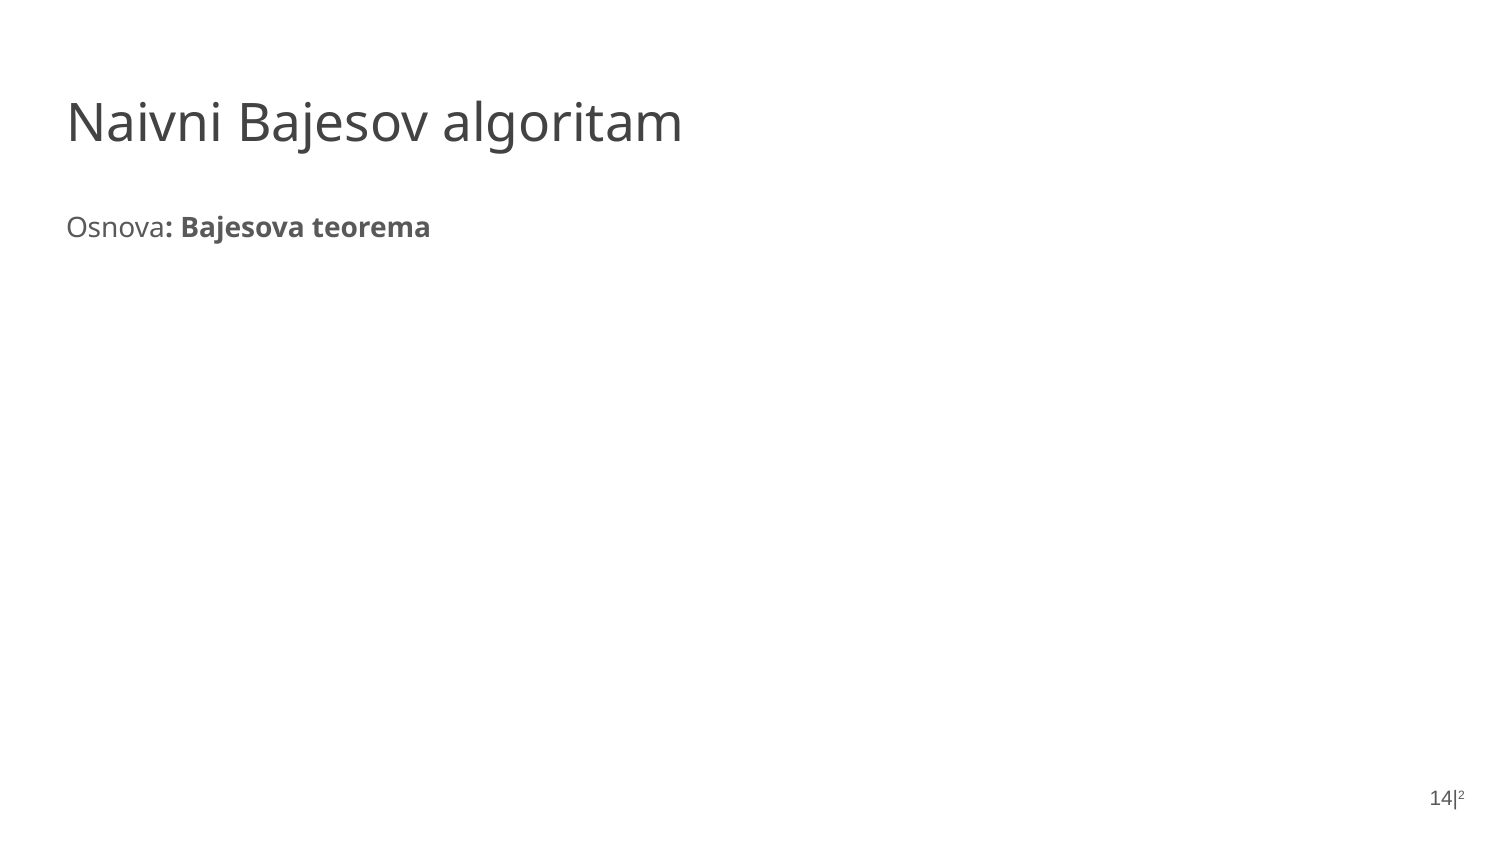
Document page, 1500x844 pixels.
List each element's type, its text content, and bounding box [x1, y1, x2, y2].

slide_number 14|2 [1389, 764, 1480, 830]
title Naivni Bajesov algoritam [51, 72, 1449, 167]
list Osnova: Bajesova teorema [51, 189, 1449, 750]
